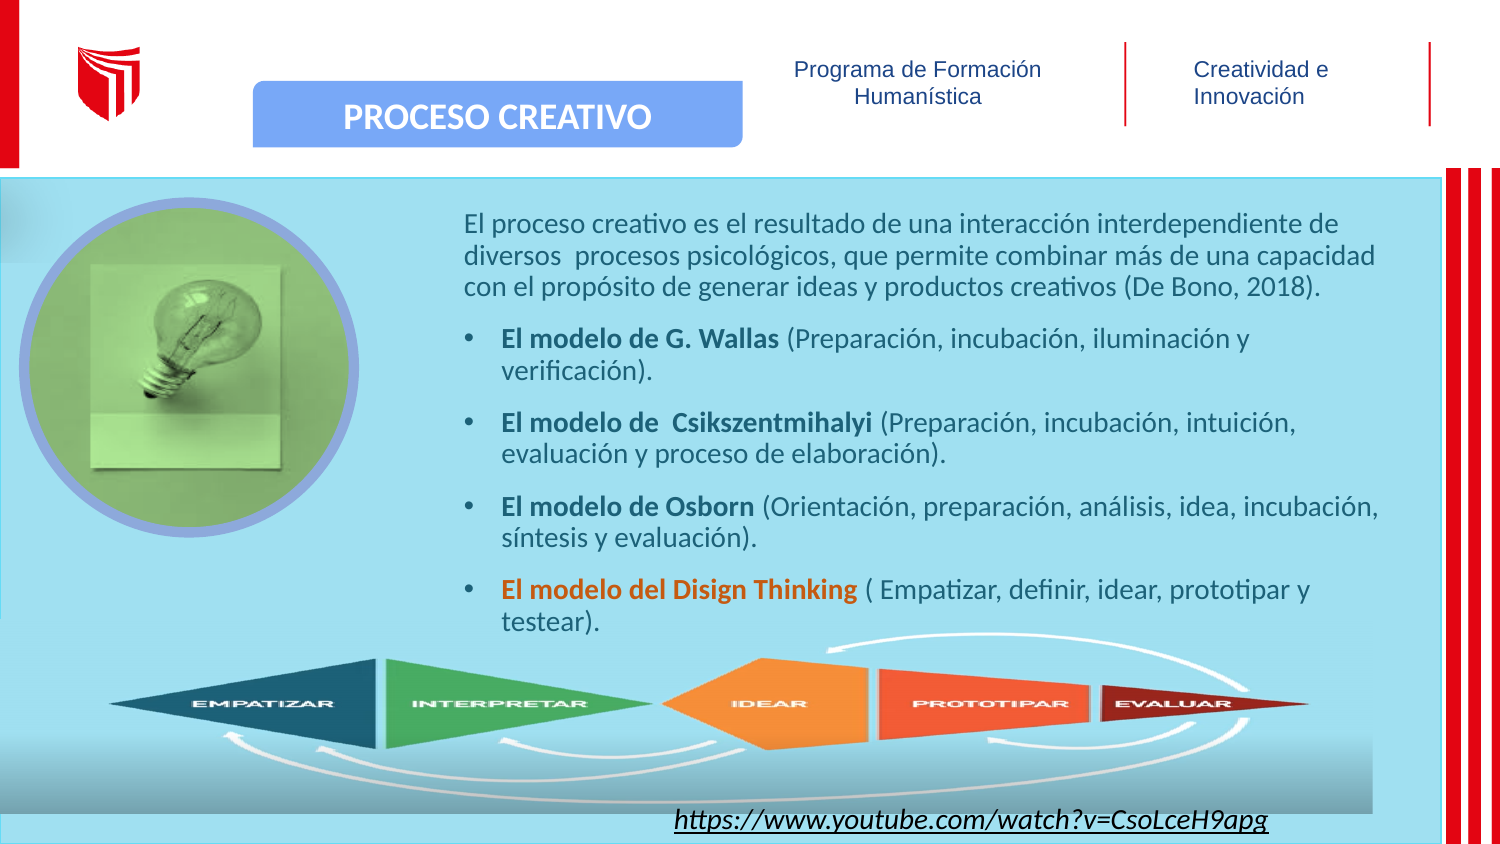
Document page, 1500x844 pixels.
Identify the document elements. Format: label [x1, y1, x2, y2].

text_box [0, 80, 1497, 844]
picture [0, 0, 1500, 844]
